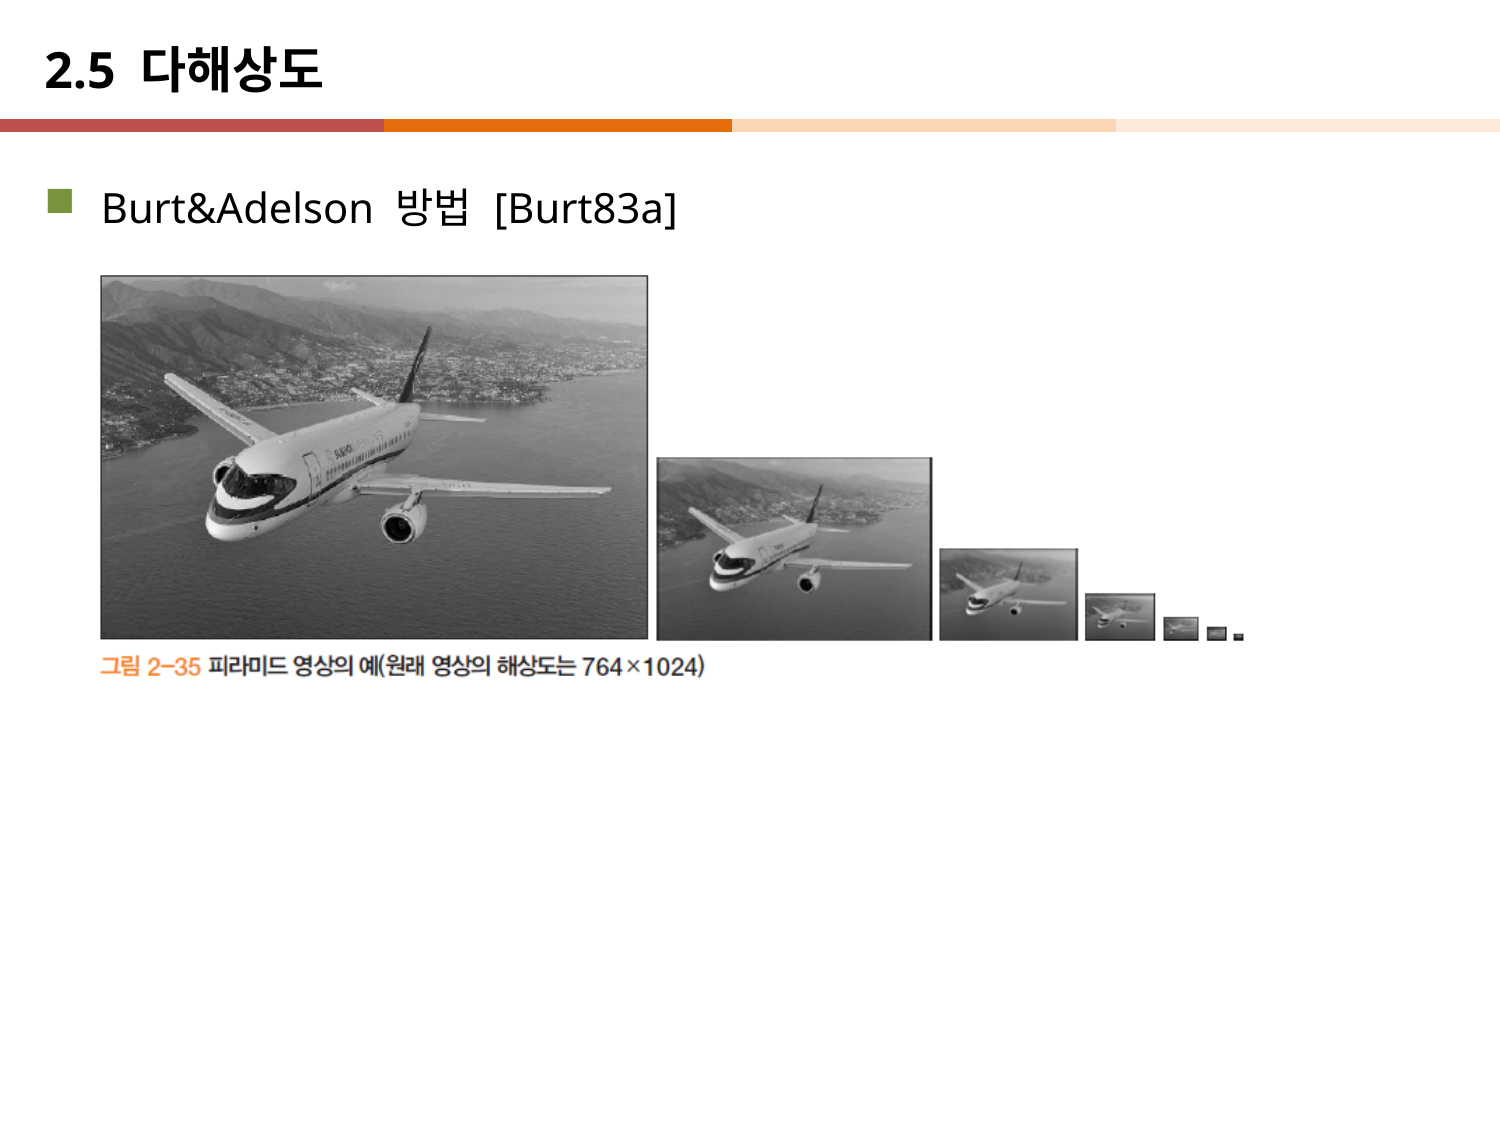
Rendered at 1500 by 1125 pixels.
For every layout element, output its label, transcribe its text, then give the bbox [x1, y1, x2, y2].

picture [88, 266, 1259, 683]
title 2.5 다해상도 [29, 23, 1270, 114]
list Burt&Adelson 방법 [Burt83a] [29, 148, 1471, 1083]
